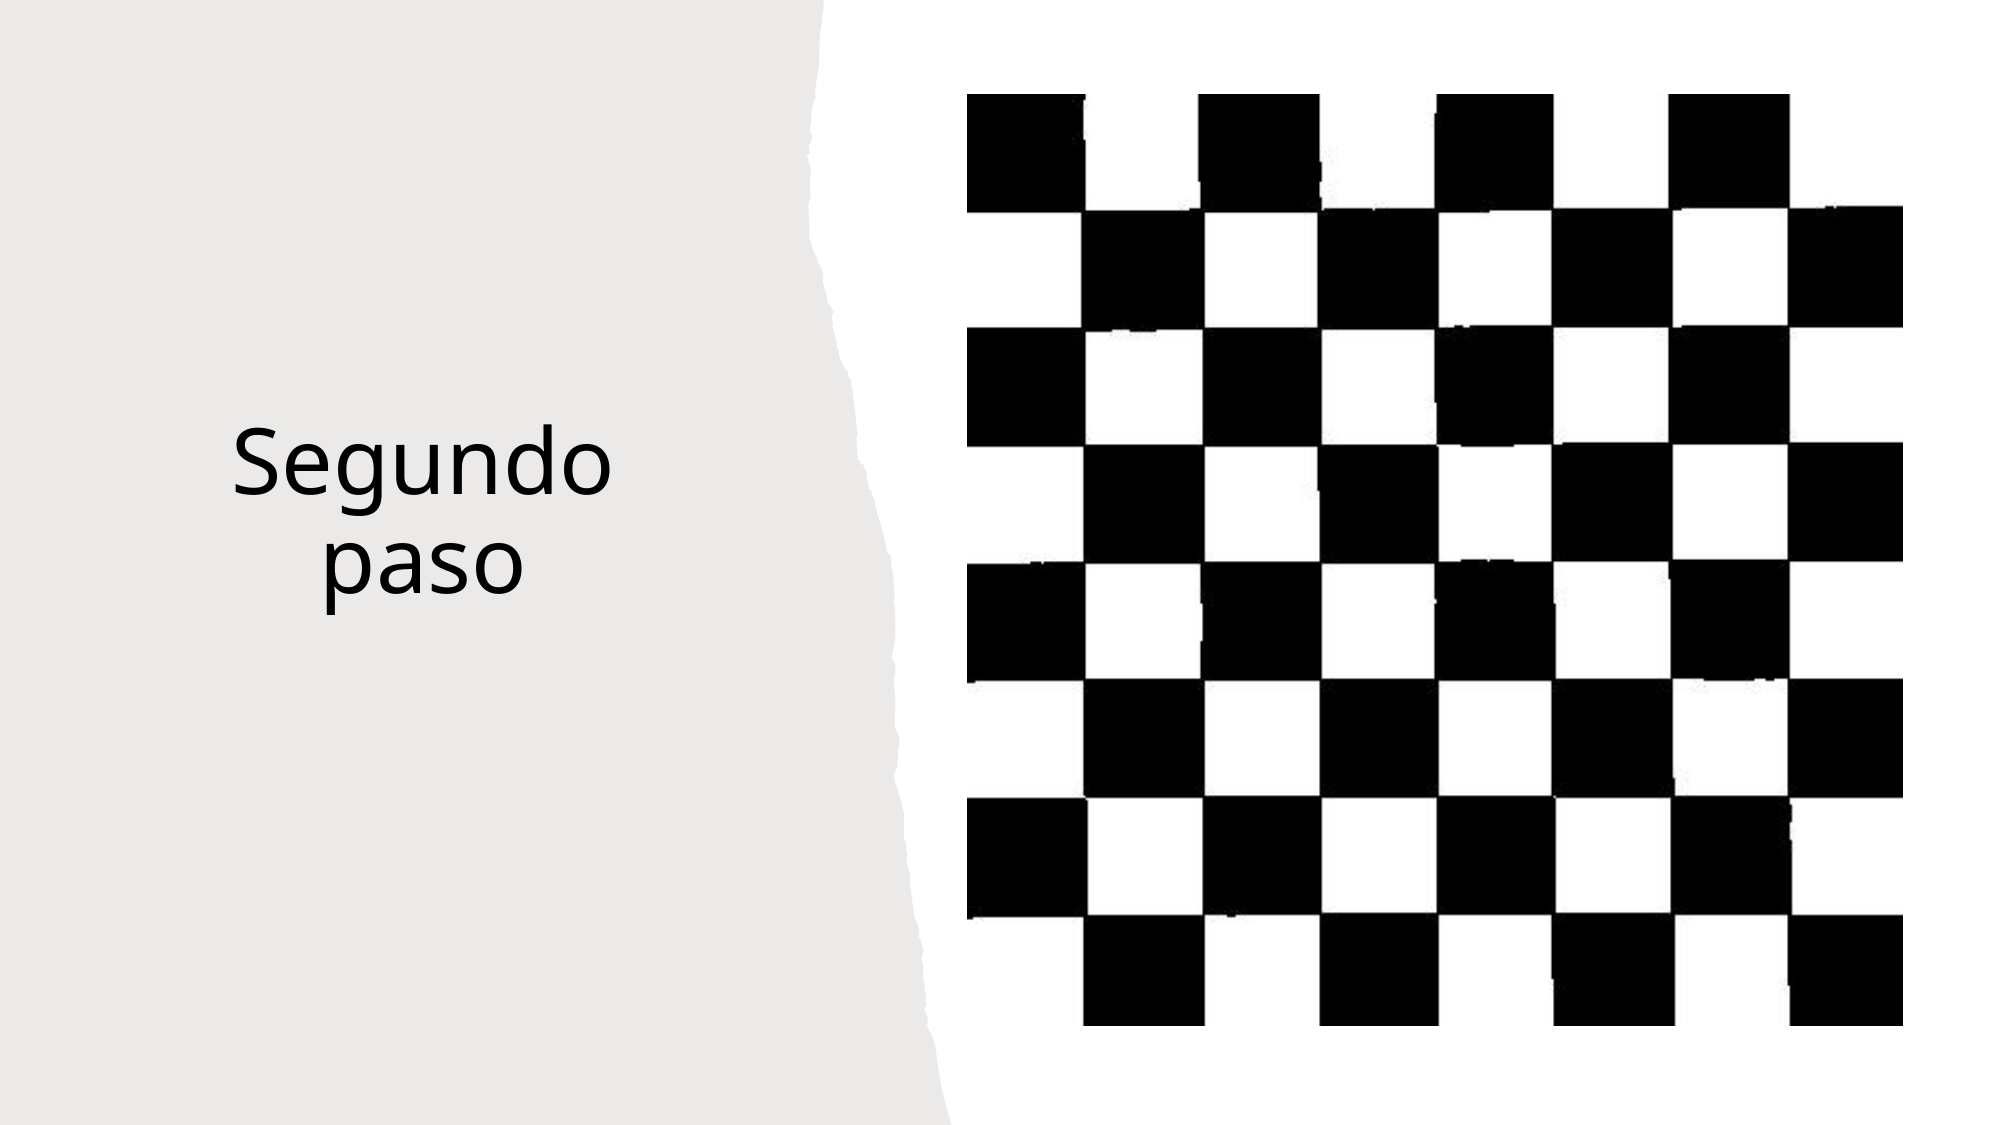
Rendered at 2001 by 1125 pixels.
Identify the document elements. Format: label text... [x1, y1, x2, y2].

picture [967, 94, 1903, 1026]
title Segundo paso [126, 162, 721, 622]
text_box [809, 0, 2000, 1125]
text_box [0, 0, 953, 1125]
